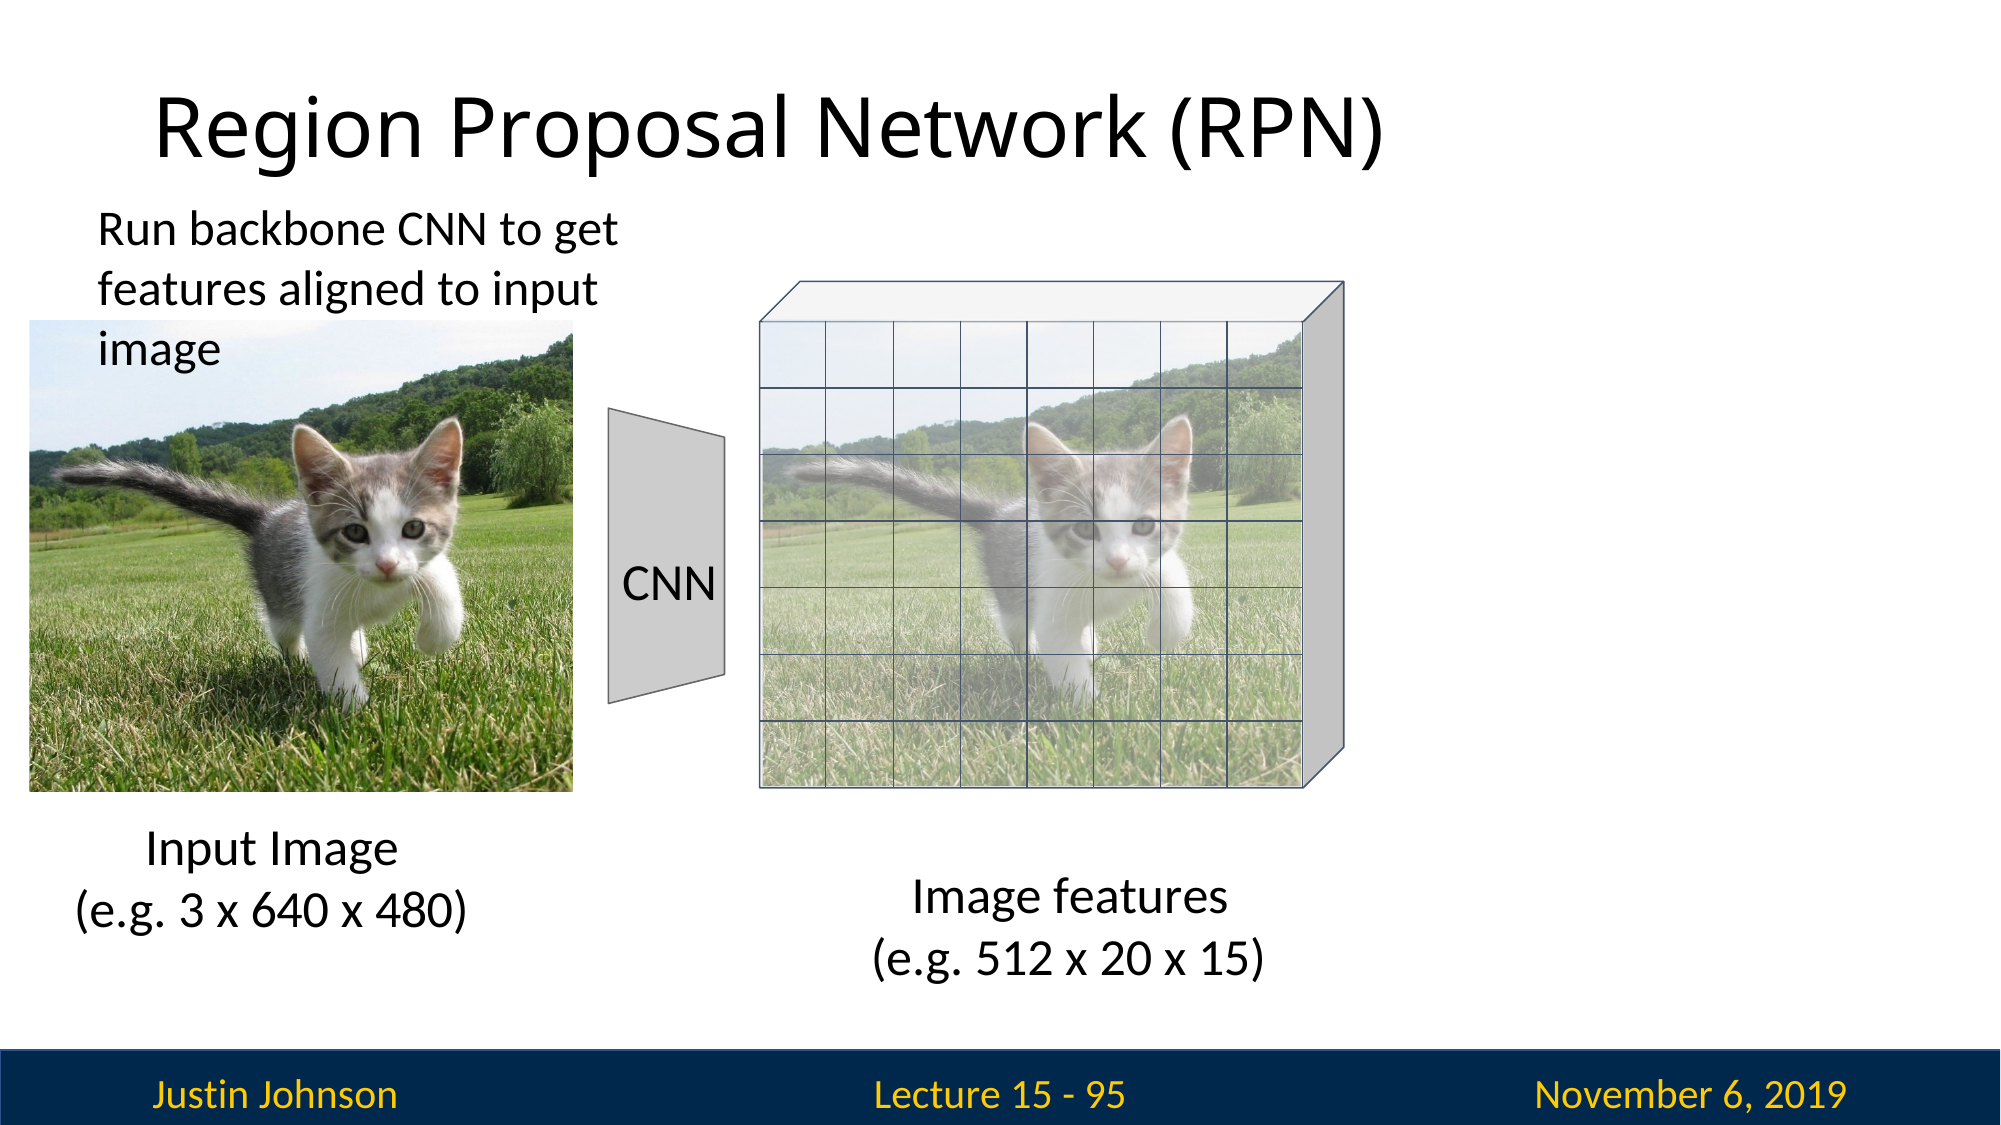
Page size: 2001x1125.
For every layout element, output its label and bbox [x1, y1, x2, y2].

slide_number [861, 1067, 1141, 1125]
table_cell [759, 588, 825, 654]
table_cell [826, 655, 893, 720]
table_cell [894, 655, 960, 720]
table_cell [961, 722, 1026, 788]
table_header [961, 321, 1026, 387]
table_cell [759, 722, 825, 788]
slide_number [1532, 1066, 1850, 1125]
table_cell [1094, 588, 1160, 654]
table_header [894, 321, 960, 387]
table_cell [1094, 455, 1160, 520]
table_cell [1161, 588, 1226, 654]
table_header [1094, 321, 1160, 387]
table_cell [1228, 455, 1302, 520]
table_cell [961, 522, 1026, 587]
table_cell [1228, 522, 1302, 587]
table_cell [894, 455, 960, 520]
table_header [1228, 321, 1302, 387]
table_cell [1161, 522, 1226, 587]
text_box [608, 408, 725, 704]
table_cell [1028, 455, 1093, 520]
text_box [71, 814, 472, 939]
table_cell [1028, 722, 1093, 788]
table_cell [826, 522, 893, 587]
table_cell [759, 455, 825, 520]
table_cell [1161, 389, 1226, 454]
table_header [826, 321, 893, 387]
table_cell [1161, 455, 1226, 520]
table_cell [759, 655, 825, 720]
table_cell [1028, 588, 1093, 654]
table_cell [961, 588, 1026, 654]
table_cell [961, 455, 1026, 520]
table_cell [1161, 722, 1226, 788]
table_cell [1028, 389, 1093, 454]
table_cell [1161, 655, 1226, 720]
table_cell [1094, 722, 1160, 788]
table_header [1161, 321, 1226, 387]
table_cell [894, 588, 960, 654]
table_cell [1028, 655, 1093, 720]
table_cell [1228, 588, 1302, 654]
table_cell [826, 455, 893, 520]
table_cell [1228, 722, 1302, 788]
table_cell [1028, 522, 1093, 587]
table_cell [894, 522, 960, 587]
table_header [759, 321, 825, 387]
table_cell [759, 522, 825, 587]
table_cell [1094, 522, 1160, 587]
text_box [760, 281, 1344, 788]
table_header [1028, 321, 1093, 387]
table_cell [961, 655, 1026, 720]
text_box [868, 862, 1269, 986]
table_cell [1228, 389, 1302, 454]
title [73, 41, 1927, 262]
table_cell [894, 722, 960, 788]
table_cell [826, 389, 893, 454]
table_cell [826, 588, 893, 654]
table_cell [1094, 655, 1160, 720]
table_cell [826, 722, 893, 788]
table_cell [894, 389, 960, 454]
table_cell [961, 389, 1026, 454]
table_cell [759, 389, 825, 454]
footer [150, 1066, 400, 1125]
table_cell [1094, 389, 1160, 454]
table_cell [1228, 655, 1302, 720]
text_box [29, 195, 733, 792]
